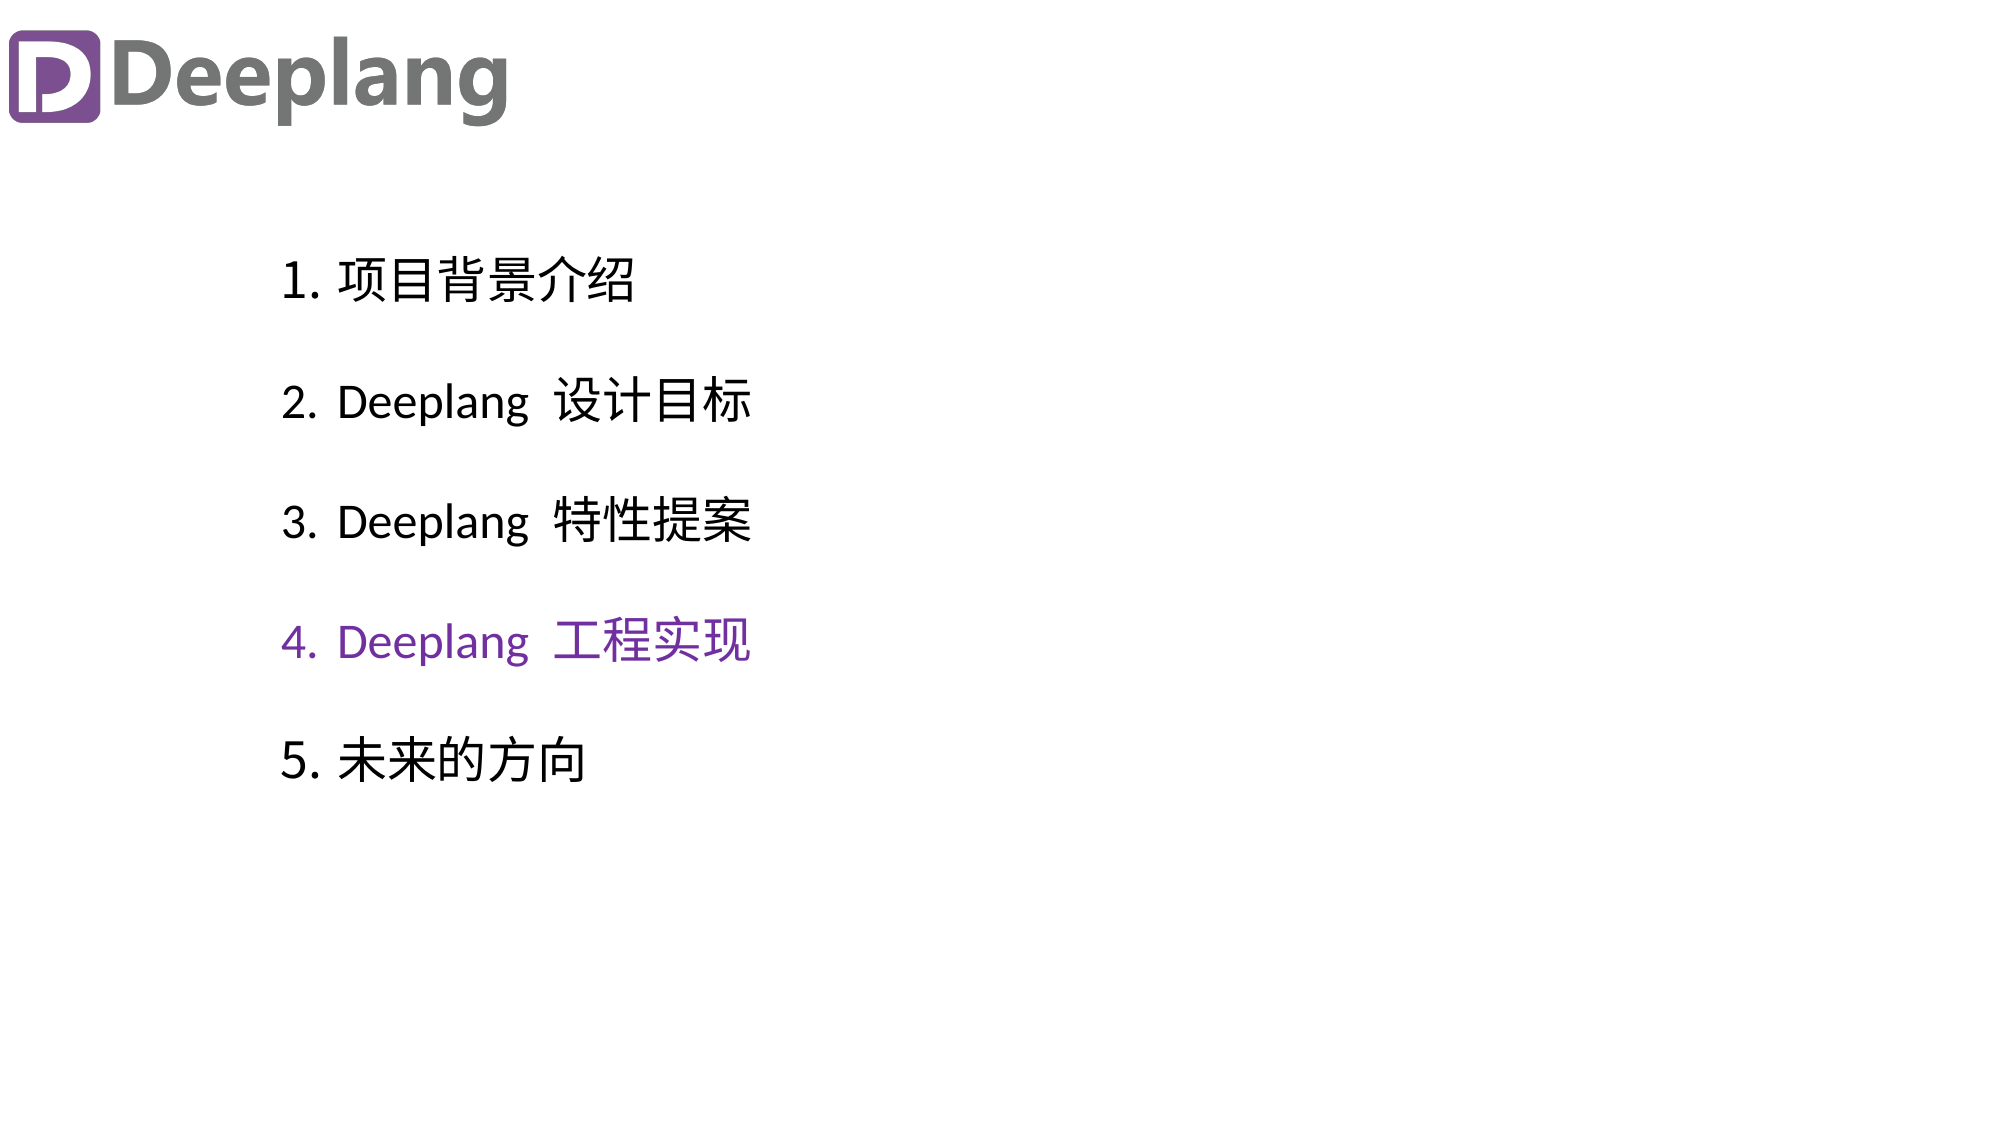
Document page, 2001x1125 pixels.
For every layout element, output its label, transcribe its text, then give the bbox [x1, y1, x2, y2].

picture [0, 0, 528, 154]
text_box 项目背景介绍 Deeplang 设计目标 Deeplang 特性提案 Deeplang 工程实现 未来的方向 [266, 241, 1059, 796]
